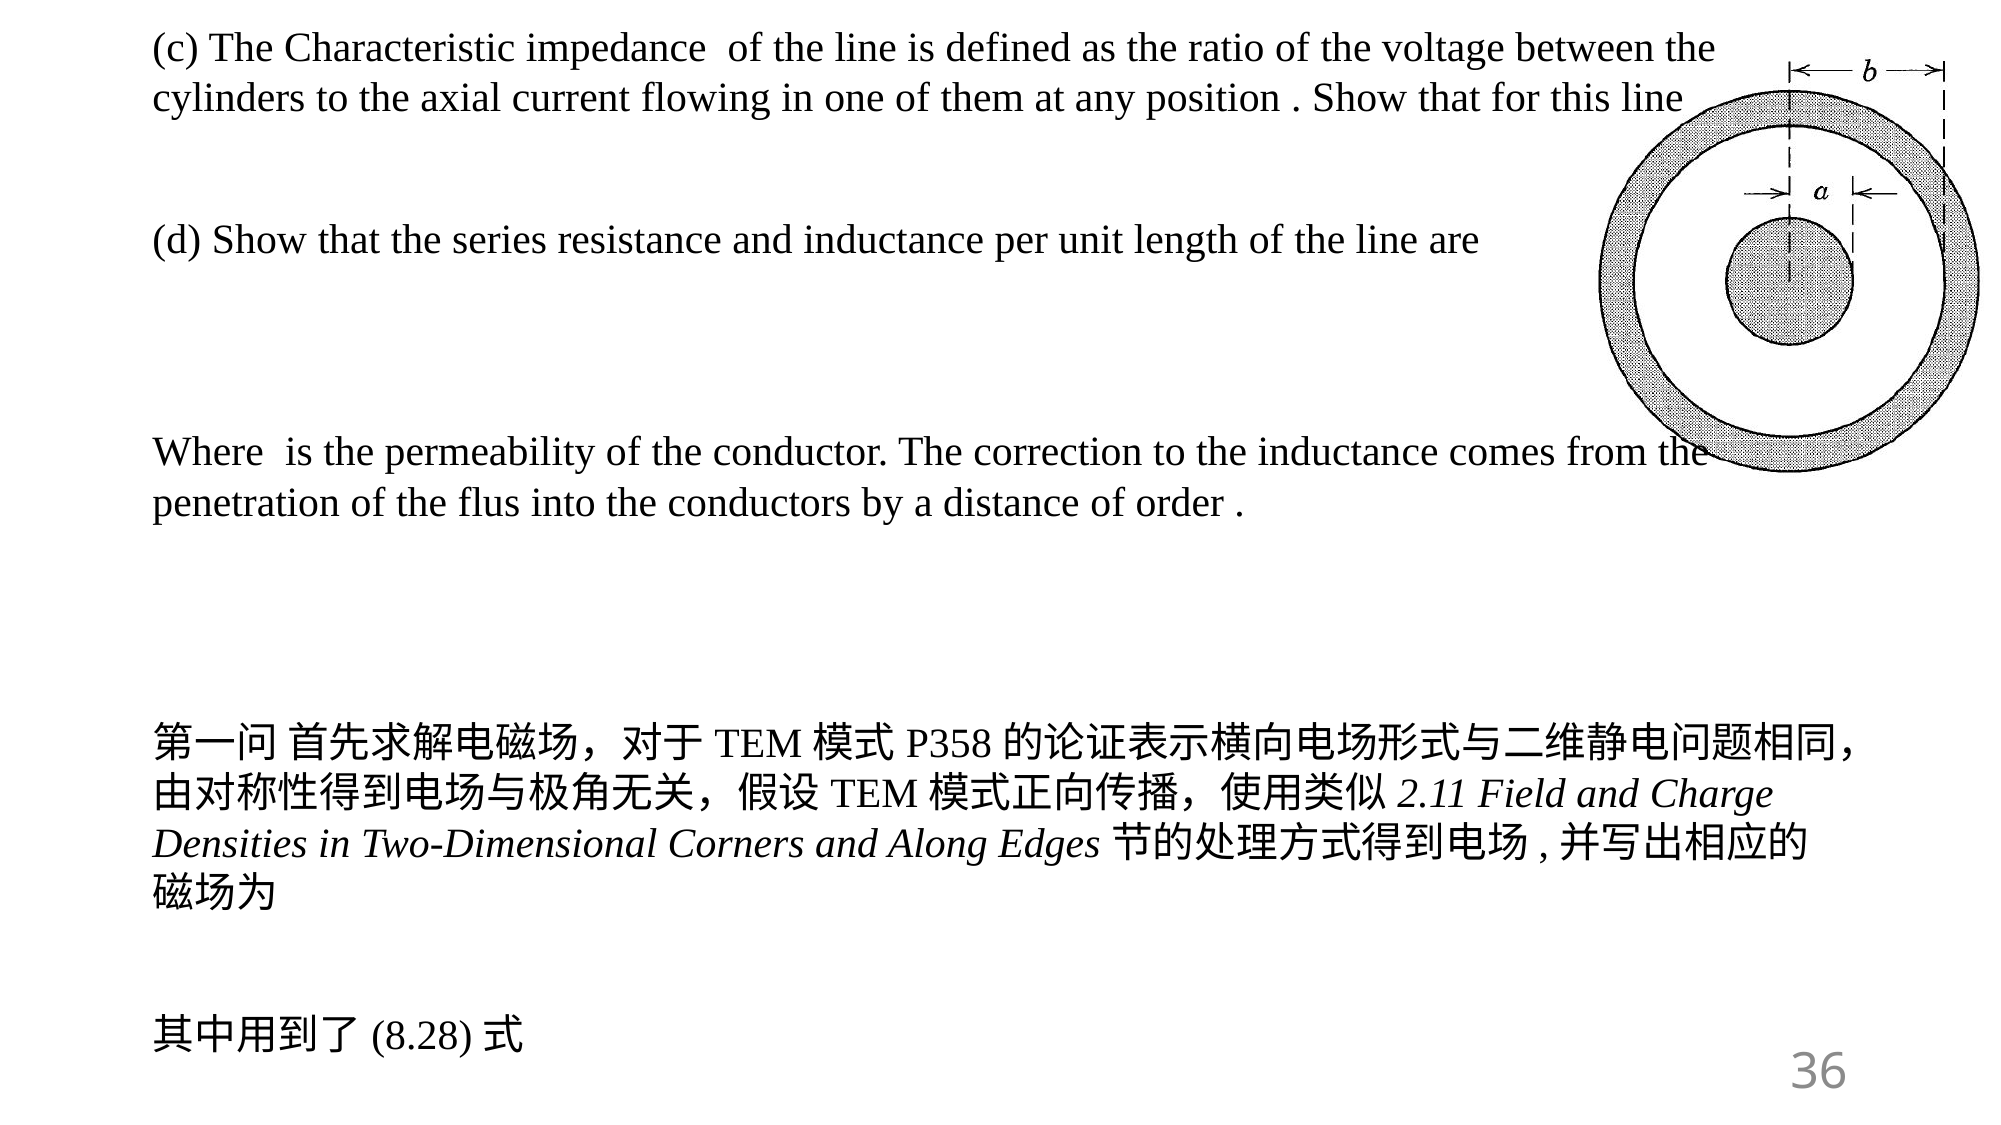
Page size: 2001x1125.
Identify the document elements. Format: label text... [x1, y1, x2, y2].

picture [1591, 53, 1984, 478]
slide_number 36 [1412, 1042, 1863, 1103]
